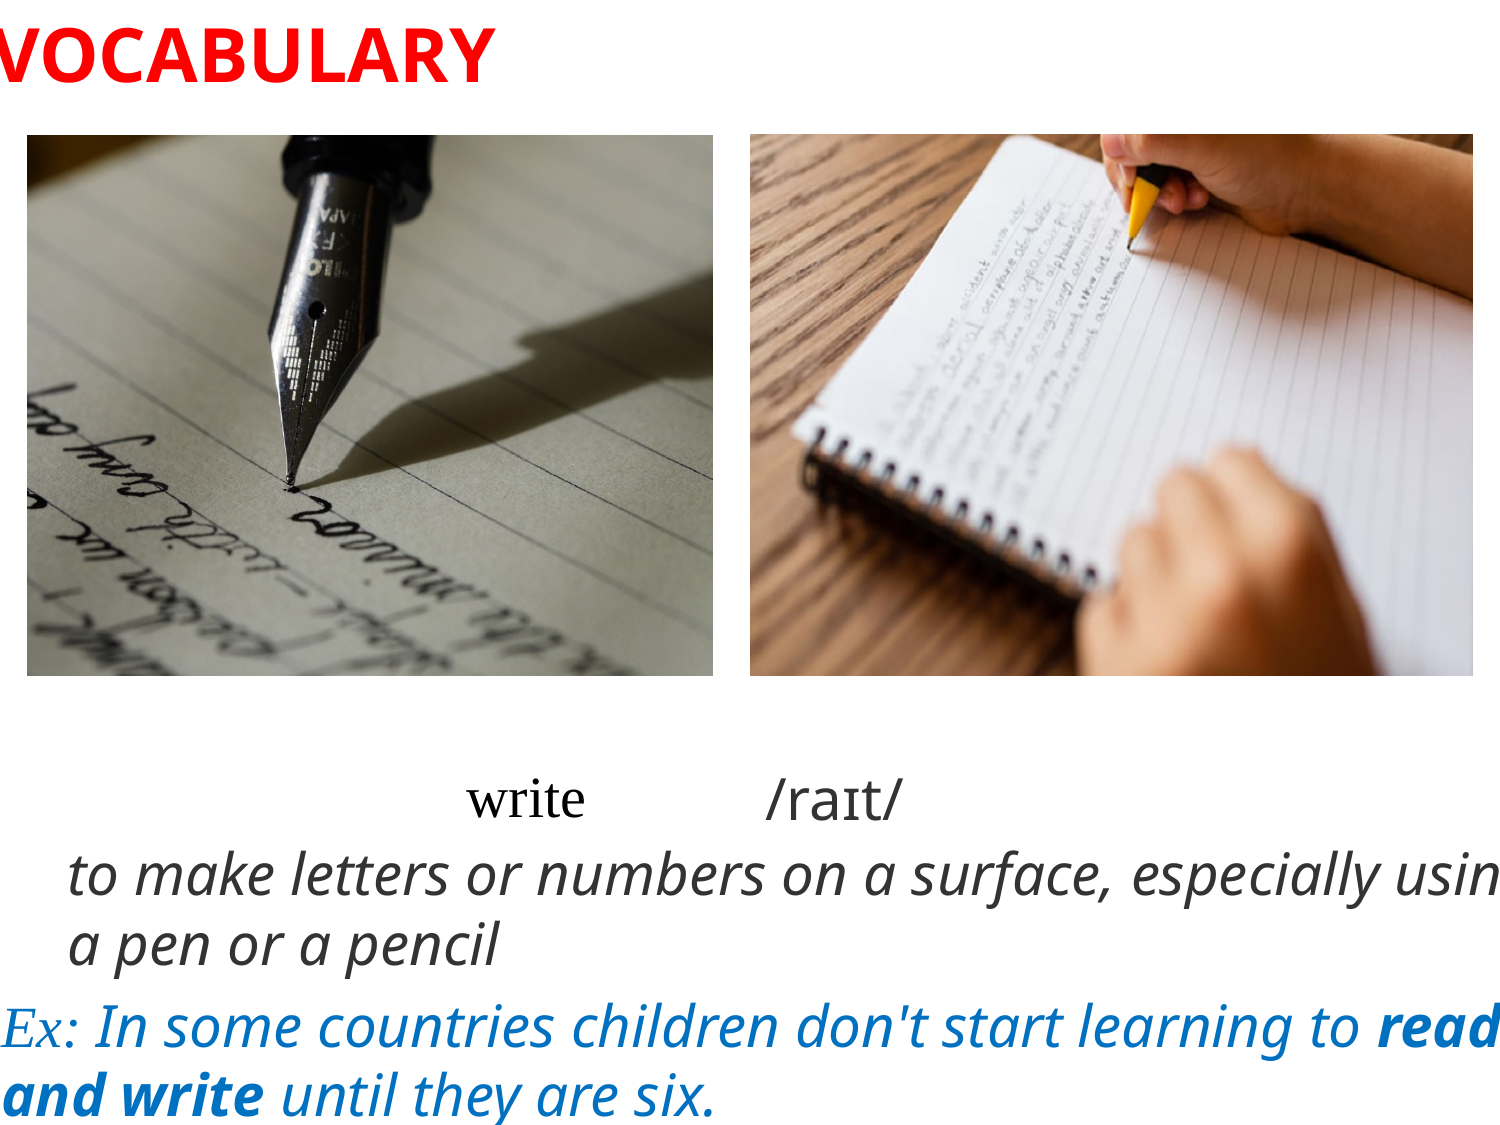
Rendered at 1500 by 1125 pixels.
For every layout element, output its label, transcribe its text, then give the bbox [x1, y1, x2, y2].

text_box ​to make letters or numbers on a surface, especially using a pen or a pencil [52, 829, 1500, 981]
text_box ​Ex: In some countries children don't start learning to read and write until they are six. [0, 981, 1500, 1125]
text_box VOCABULARY [0, 0, 513, 105]
picture [749, 134, 1473, 676]
text_box /raɪt/ [750, 755, 1187, 829]
text_box write [452, 751, 787, 829]
picture [27, 134, 713, 676]
